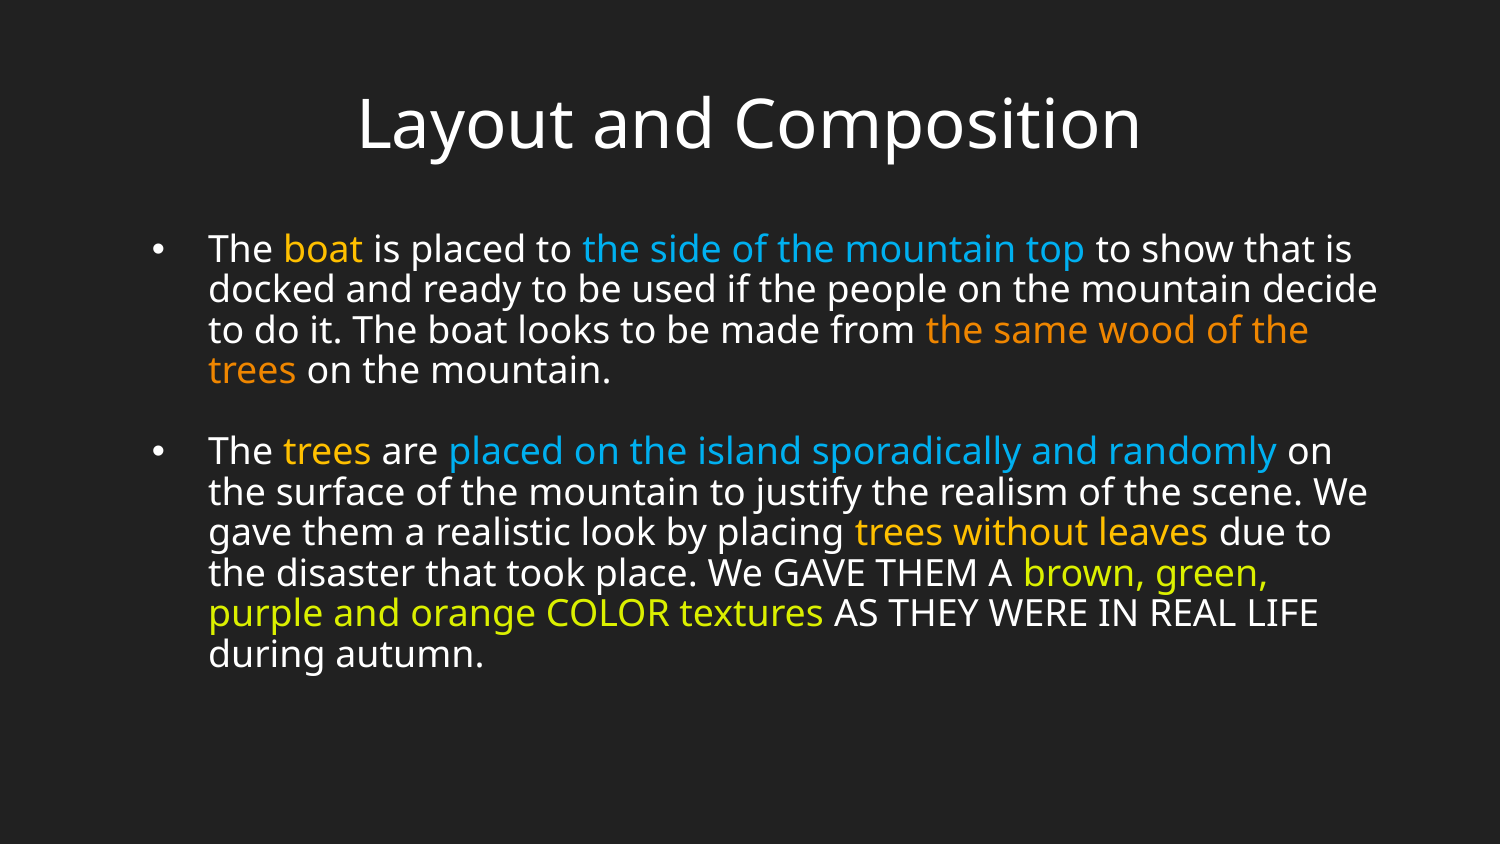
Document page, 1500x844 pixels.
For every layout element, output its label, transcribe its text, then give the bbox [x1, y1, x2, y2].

title Layout and Composition [103, 44, 1397, 208]
list The boat is placed to the side of the mountain top to show that is docked and ready to be used if the people on the mountain decide to do it. The boat looks to be made from the same wood of the trees on the mountain. The trees are placed on the island sporadically and randomly on the surface of the mountain to justify the realism of the scene. We gave them a realistic look by placing trees without leaves due to the disaster that took place. We GAVE THEM A brown, green, purple and orange COLOR textures AS THEY WERE IN REAL LIFE during autumn. [103, 224, 1397, 760]
